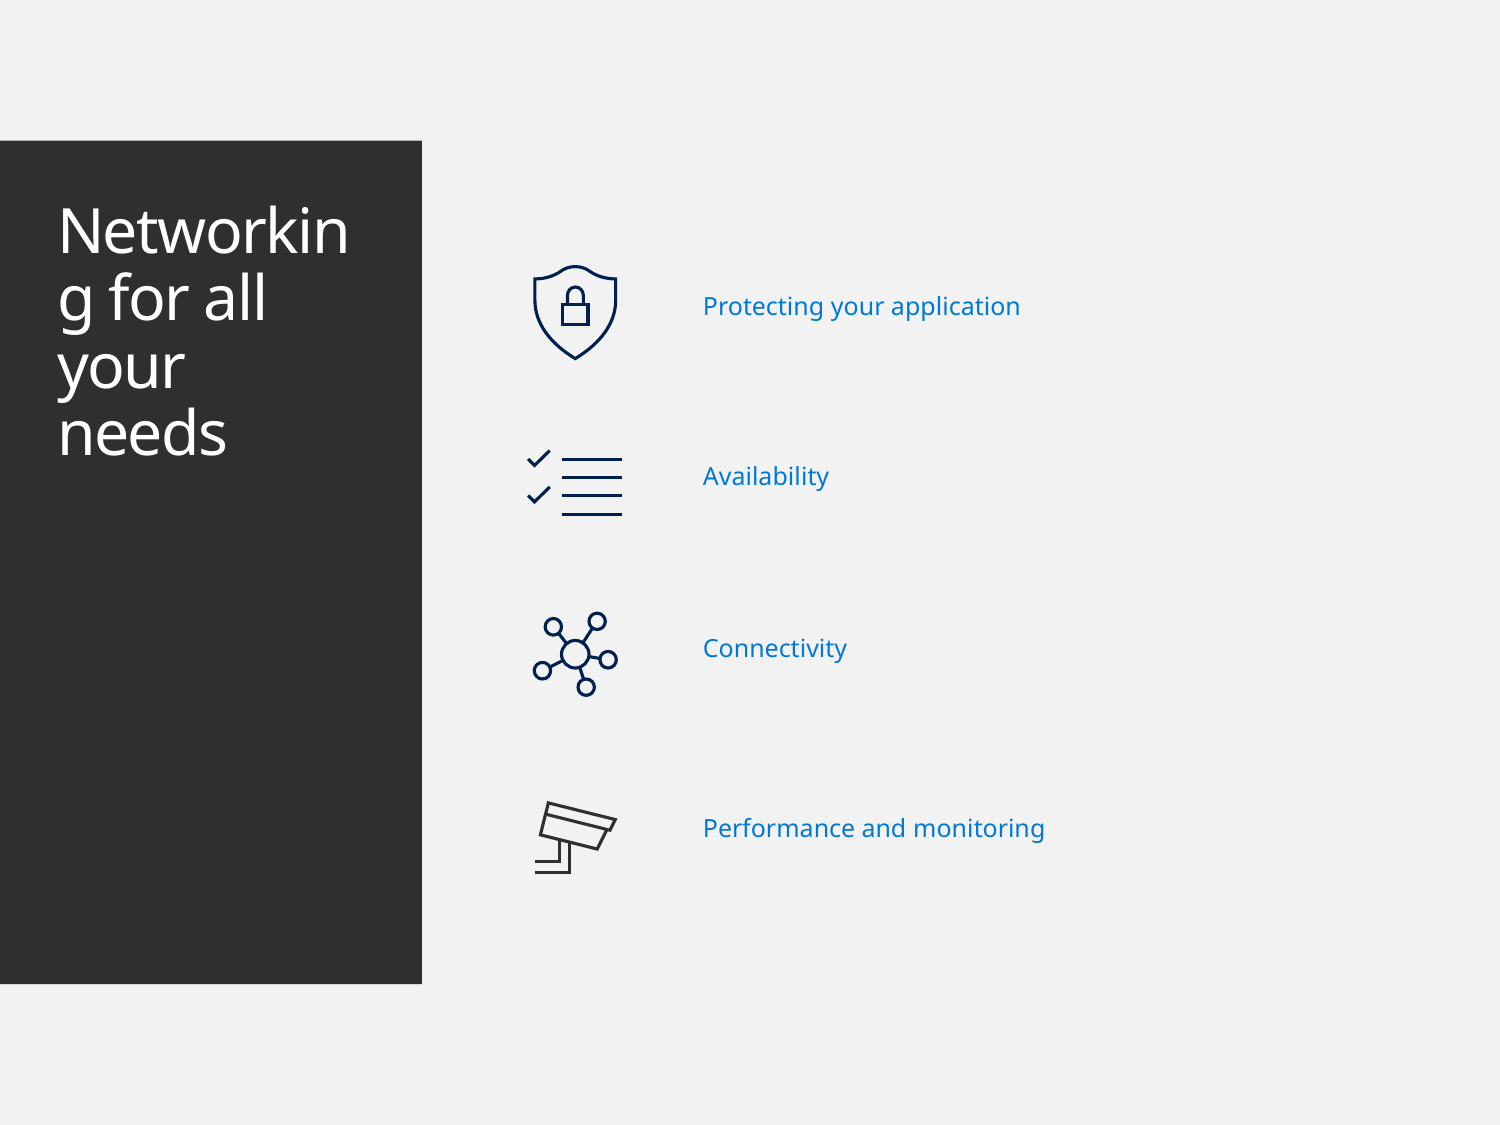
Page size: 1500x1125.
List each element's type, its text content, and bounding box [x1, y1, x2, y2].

text_box Performance and monitoring [680, 802, 1187, 857]
text_box Availability [680, 450, 1078, 505]
text_box [0, 140, 423, 985]
text_box Protecting your application [680, 280, 1113, 335]
title Networking for all your needs [33, 184, 394, 295]
text_box [528, 486, 550, 502]
text_box [528, 450, 550, 466]
text_box Connectivity [680, 622, 1078, 677]
text_box [535, 802, 616, 873]
text_box [534, 613, 617, 696]
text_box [534, 266, 616, 359]
